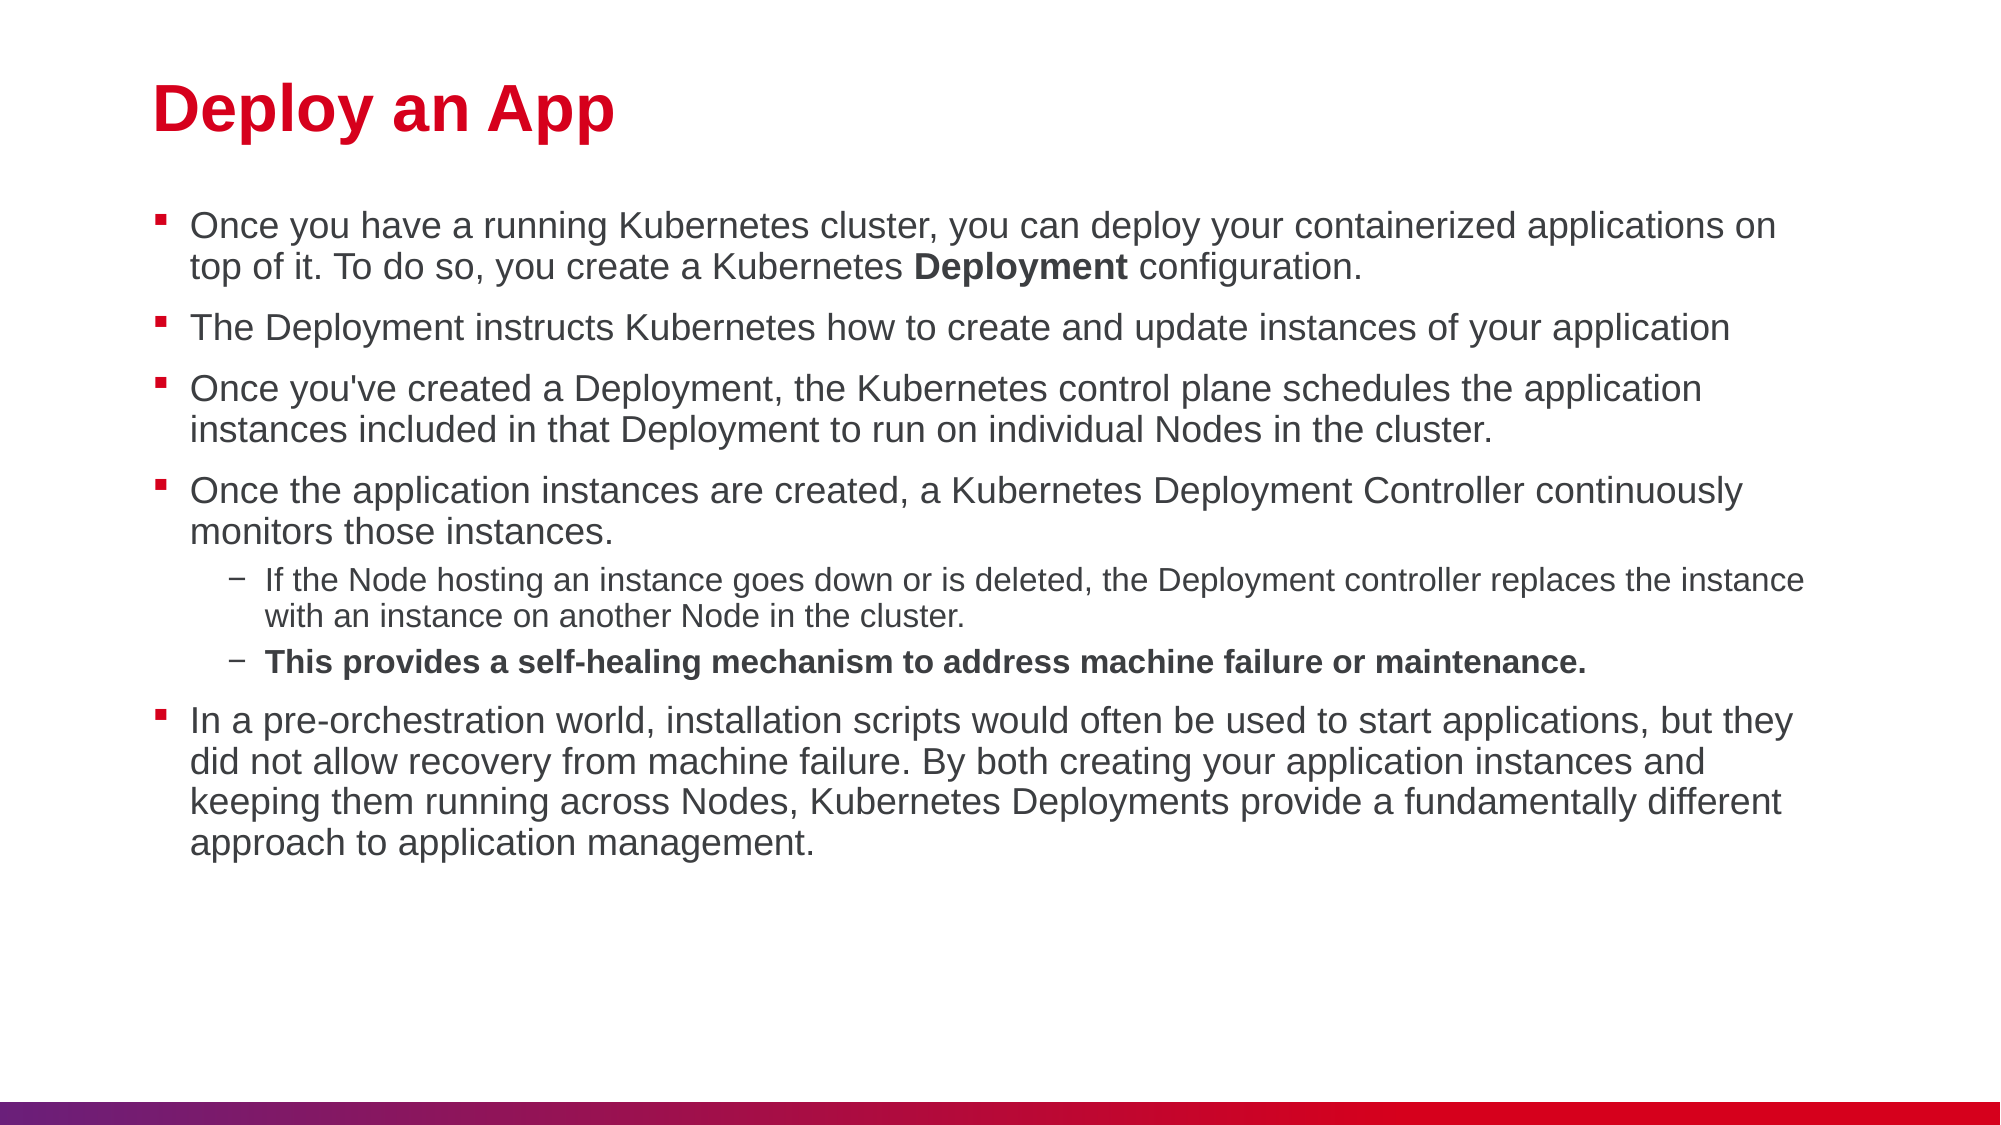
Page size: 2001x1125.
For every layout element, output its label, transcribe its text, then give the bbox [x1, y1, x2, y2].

title Deploy an App [137, 66, 1826, 155]
list Once you have a running Kubernetes cluster, you can deploy your containerized applications on top of it. To do so, you create a Kubernetes Deployment configuration. The Deployment instructs Kubernetes how to create and update instances of your application Once you've created a Deployment, the Kubernetes control plane schedules the application instances included in that Deployment to run on individual Nodes in the cluster. Once the application instances are created, a Kubernetes Deployment Controller continuously monitors those instances. If the Node hosting an instance goes down or is deleted, the Deployment controller replaces the instance with an instance on another Node in the cluster. This provides a self-healing mechanism to address machine failure or maintenance. In a pre-orchestration world, installation scripts would often be used to start applications, but they did not allow recovery from machine failure. By both creating your application instances and keeping them running across Nodes, Kubernetes Deployments provide a fundamentally different approach to application management. [137, 198, 1826, 959]
